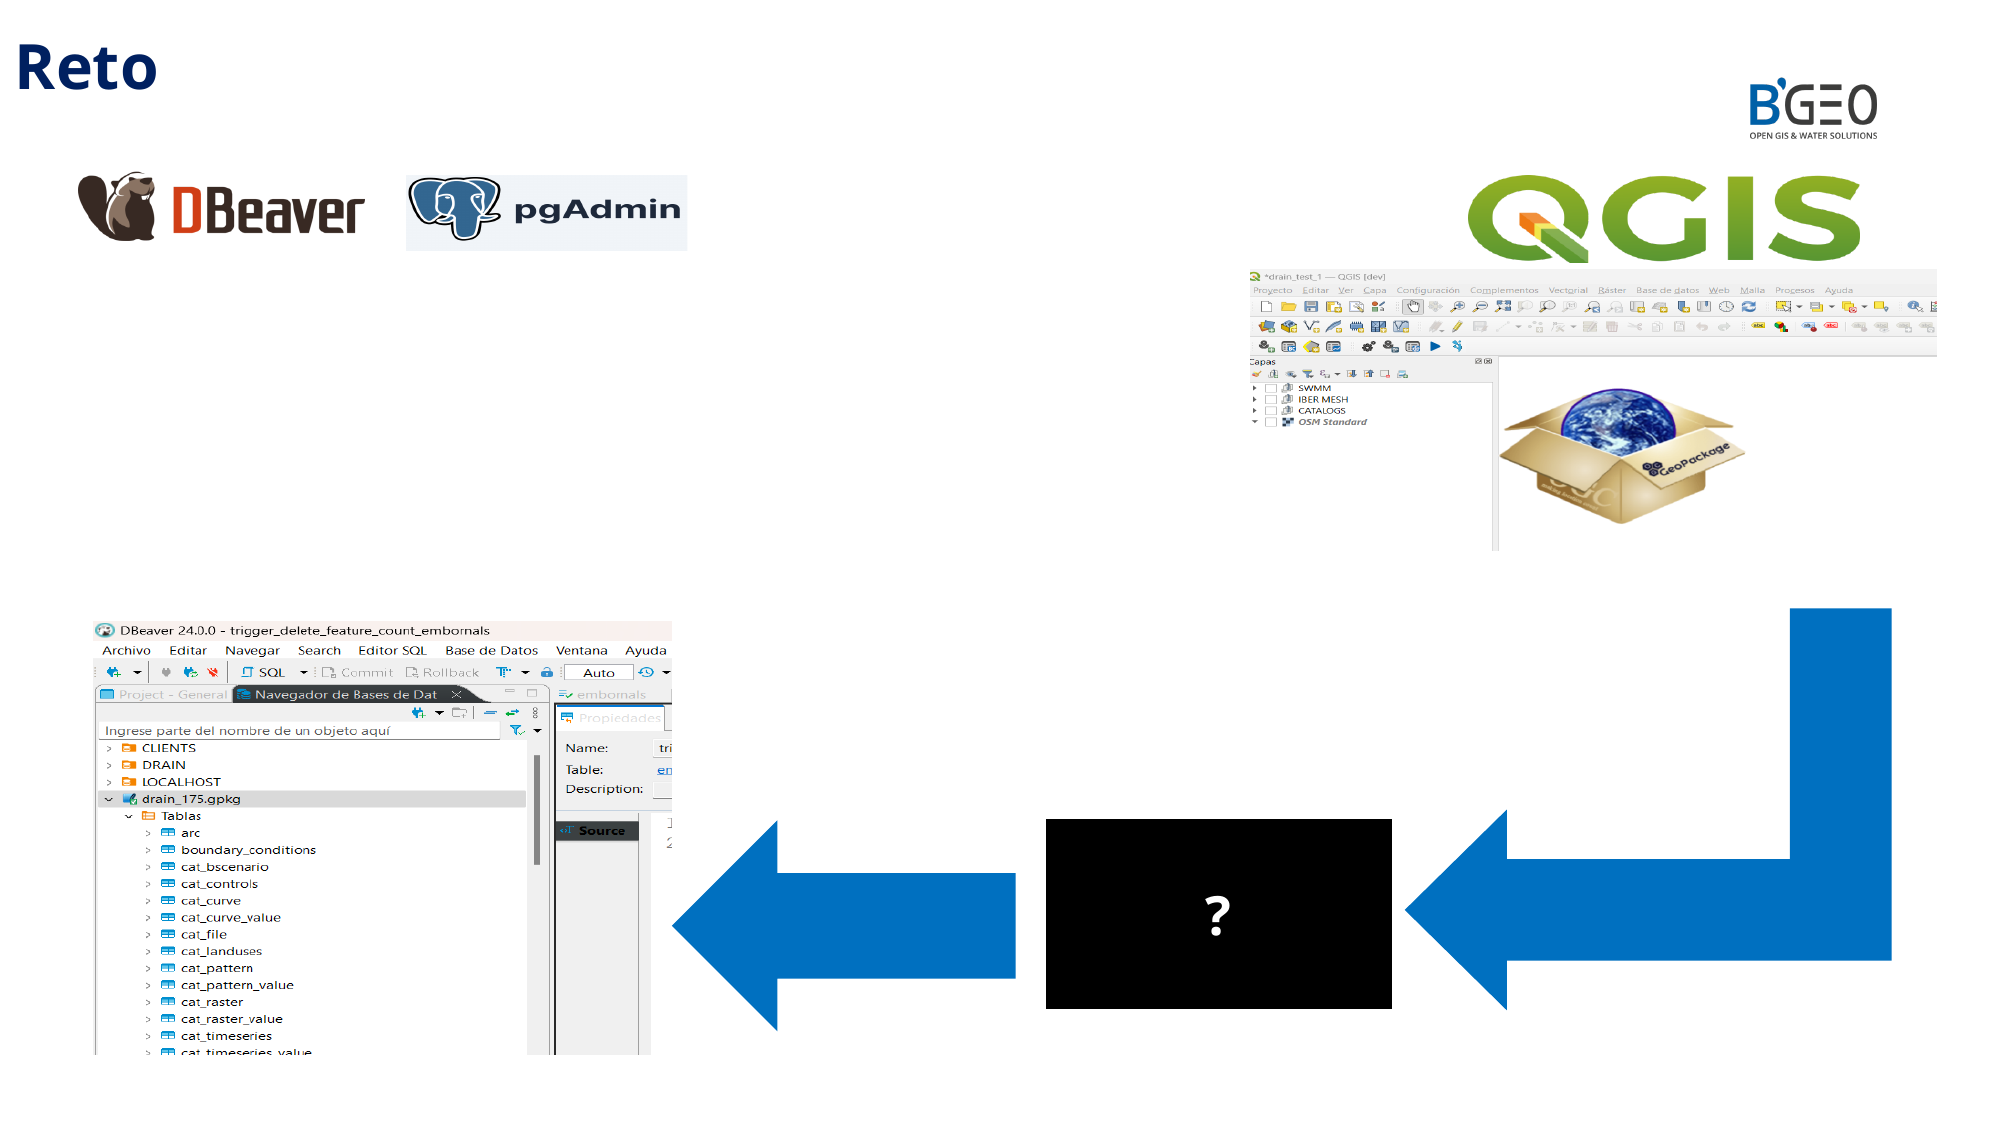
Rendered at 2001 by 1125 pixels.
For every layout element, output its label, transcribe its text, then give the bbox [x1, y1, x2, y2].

picture [1468, 175, 1860, 264]
picture [78, 152, 365, 260]
text_box Reto [0, 0, 2000, 129]
text_box [672, 817, 1017, 1034]
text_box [1249, 269, 1937, 551]
picture [1750, 129, 1877, 139]
picture [93, 620, 672, 1055]
text_box [1404, 608, 1892, 1011]
text_box ? [1046, 819, 1392, 1009]
picture [406, 175, 688, 251]
